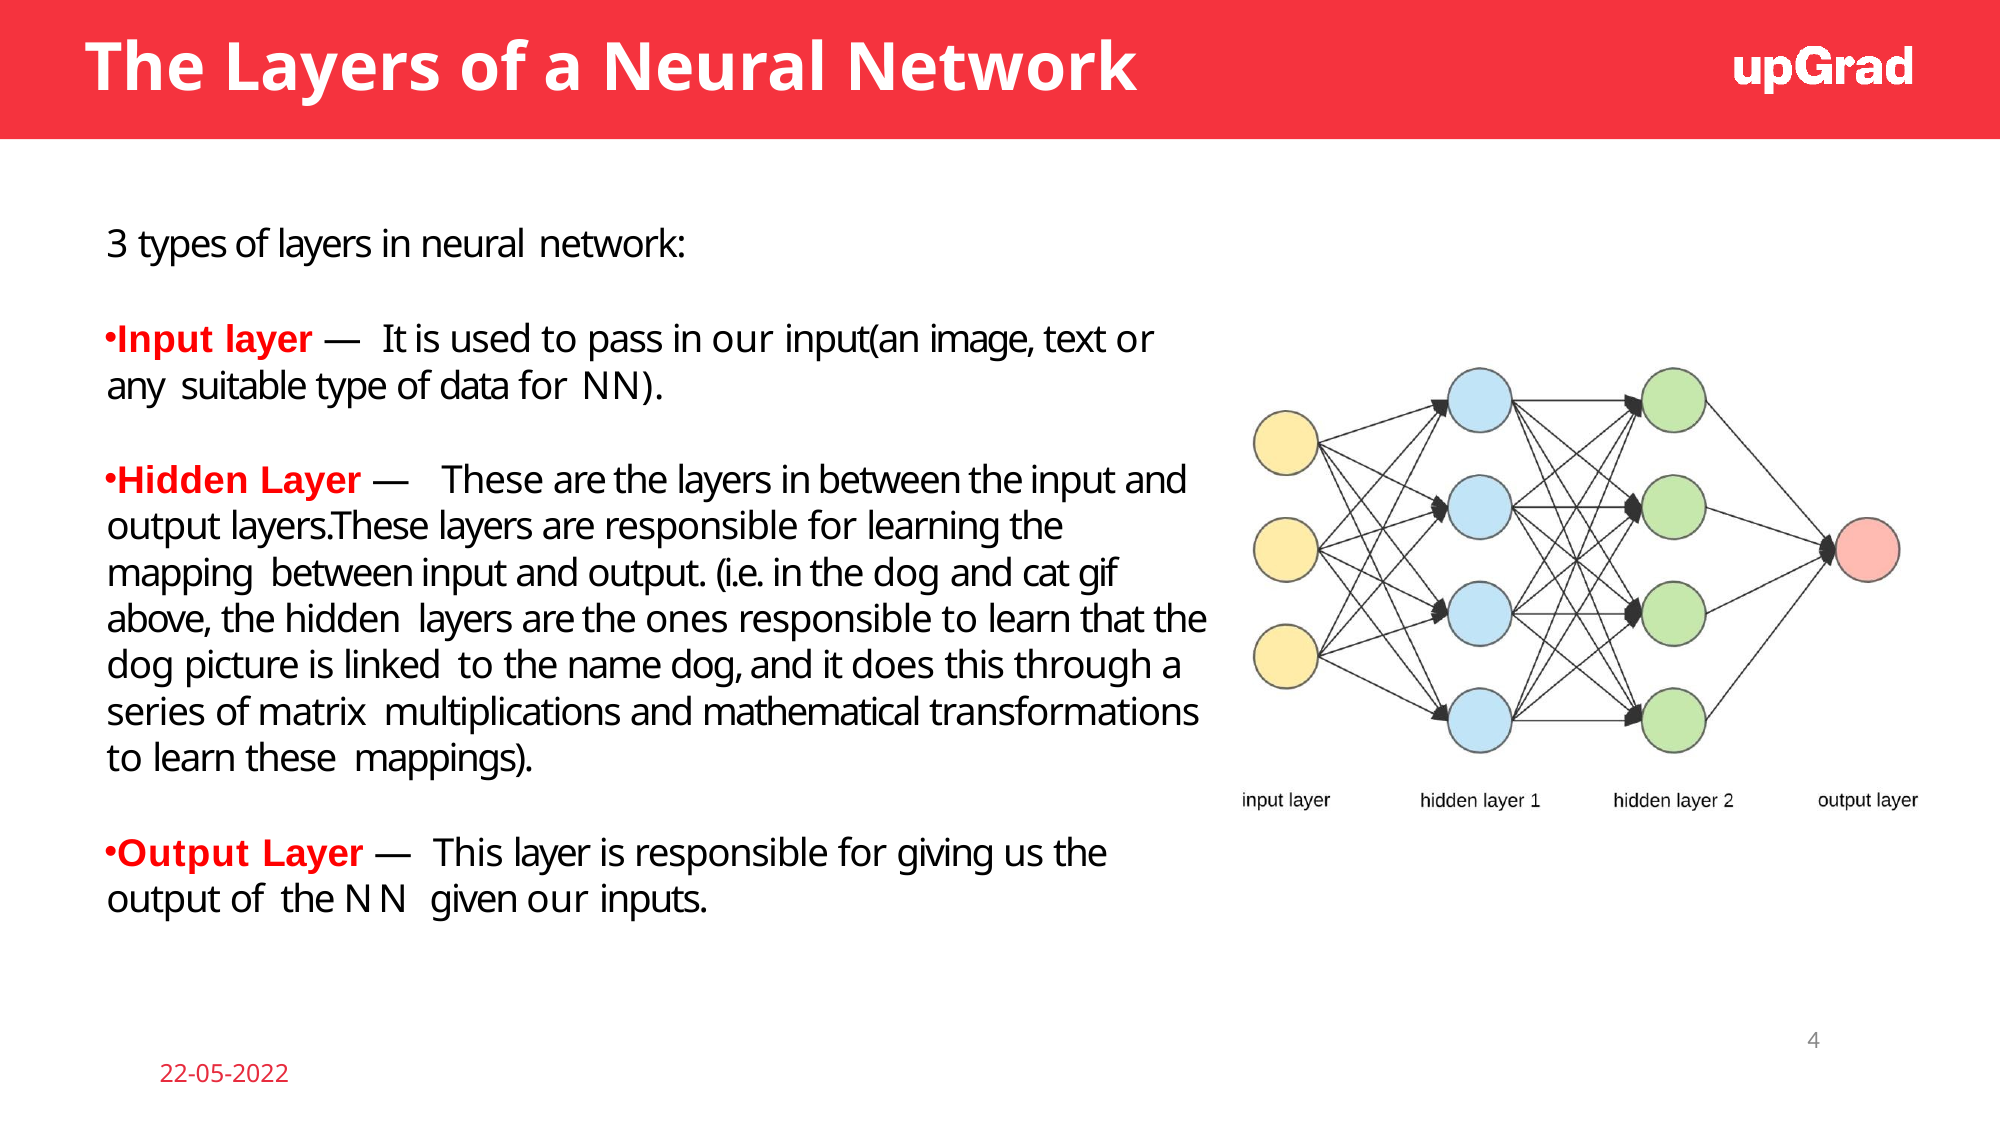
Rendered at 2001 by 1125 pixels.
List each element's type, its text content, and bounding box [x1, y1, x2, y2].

text_box [1240, 360, 1919, 811]
picture [1734, 46, 1913, 94]
text_box 3 types of layers in neural network: Input layer — It is used to pass in our input(an image, text or any suitable type of data for NN). Hidden Layer — These are the layers in between the input and output layers.These layers are responsible for learning the mapping between input and output. (i.e. in the dog and cat gif above, the hidden layers are the ones responsible to learn that the dog picture is linked to the name dog, and it does this through a series of matrix multiplications and mathematical transformations to learn these mappings). Output Layer — This layer is responsible for giving us the output of the NN given our inputs. [104, 216, 1217, 921]
title The Layers of a Neural Network [82, 21, 1144, 212]
text_box 4 [1801, 1027, 1861, 1087]
text_box 22-05-2022 [157, 1055, 290, 1088]
